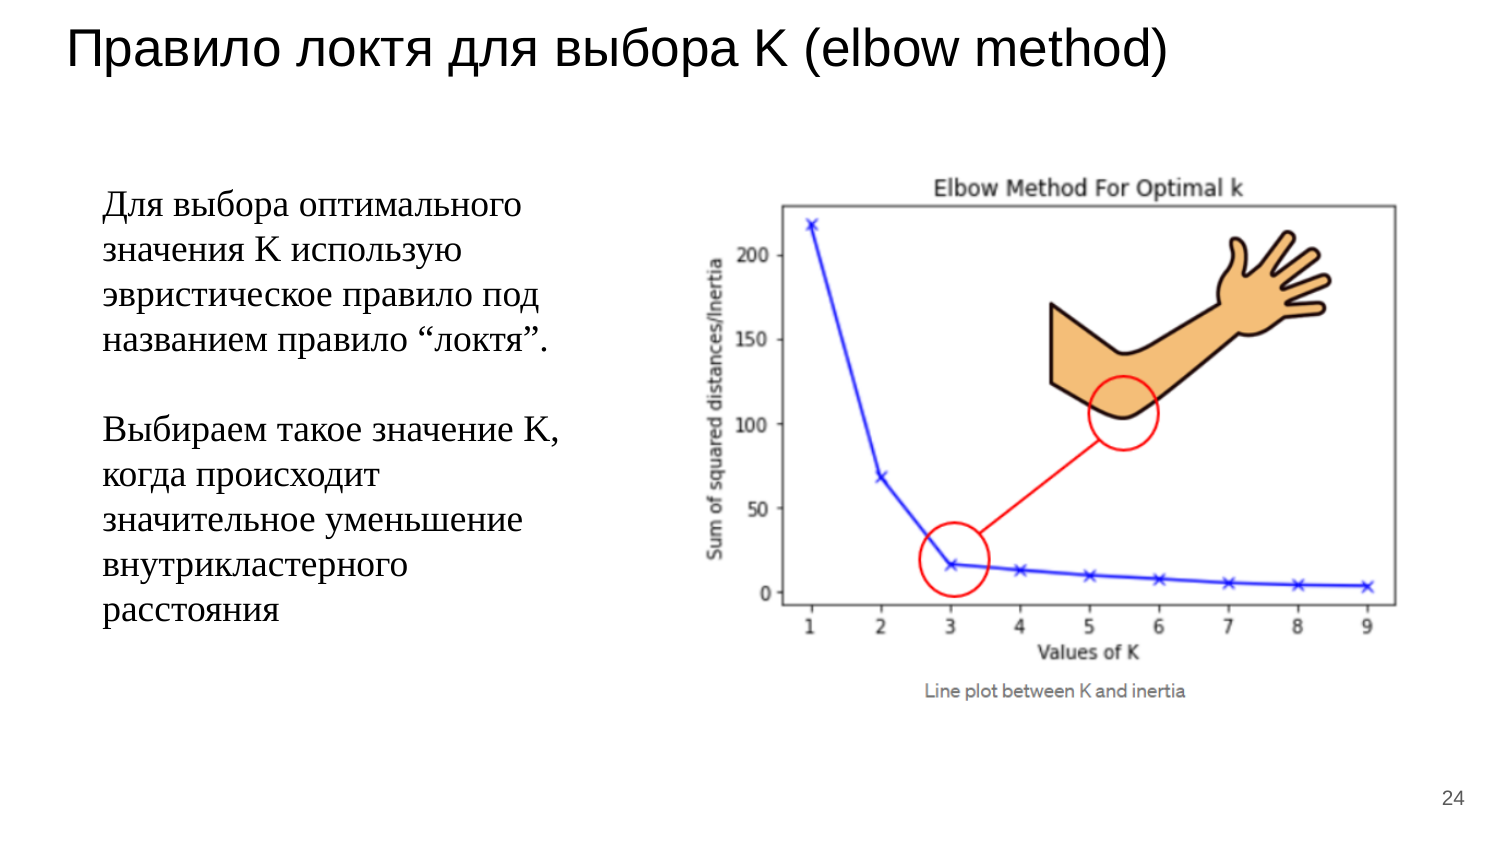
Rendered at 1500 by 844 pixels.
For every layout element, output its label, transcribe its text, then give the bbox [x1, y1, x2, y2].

text_box Для выбора оптимального значения K использую эвристическое правило под названием правило “локтя”. Выбираем такое значение K, когда происходит значительное уменьшение внутрикластерного расстояния [87, 164, 589, 739]
picture [693, 175, 1411, 703]
slide_number ‹#› [1389, 764, 1480, 830]
title Правило локтя для выбора K (elbow method) [51, 0, 1449, 92]
